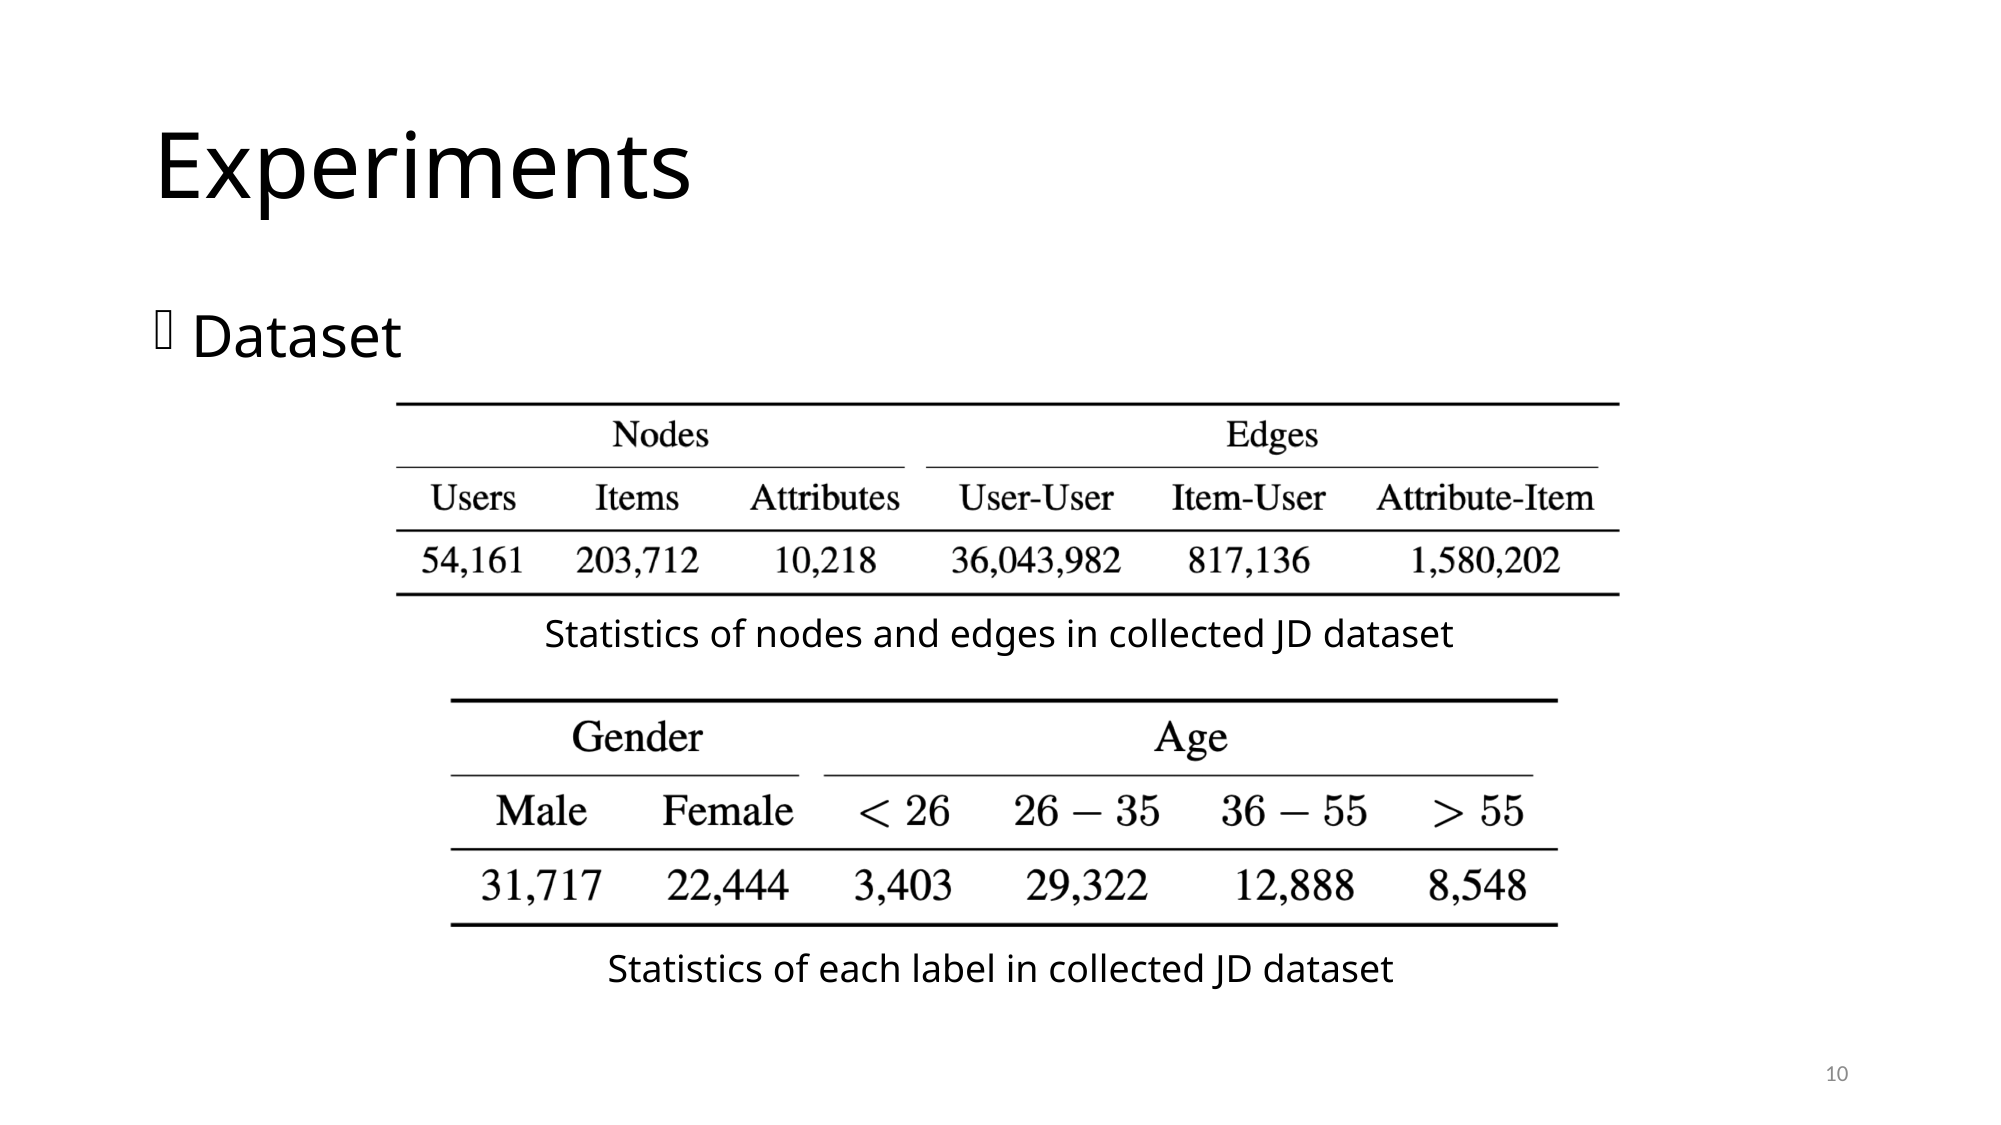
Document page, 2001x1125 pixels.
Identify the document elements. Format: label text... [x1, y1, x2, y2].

list Dataset [138, 299, 1864, 1014]
picture [440, 685, 1562, 931]
text_box Statistics of nodes and edges in collected JD dataset [529, 603, 1470, 663]
slide_number 10 [1413, 1042, 1864, 1103]
title Experiments [138, 60, 1864, 278]
text_box Statistics of each label in collected JD dataset [592, 937, 1410, 998]
picture [379, 389, 1621, 603]
